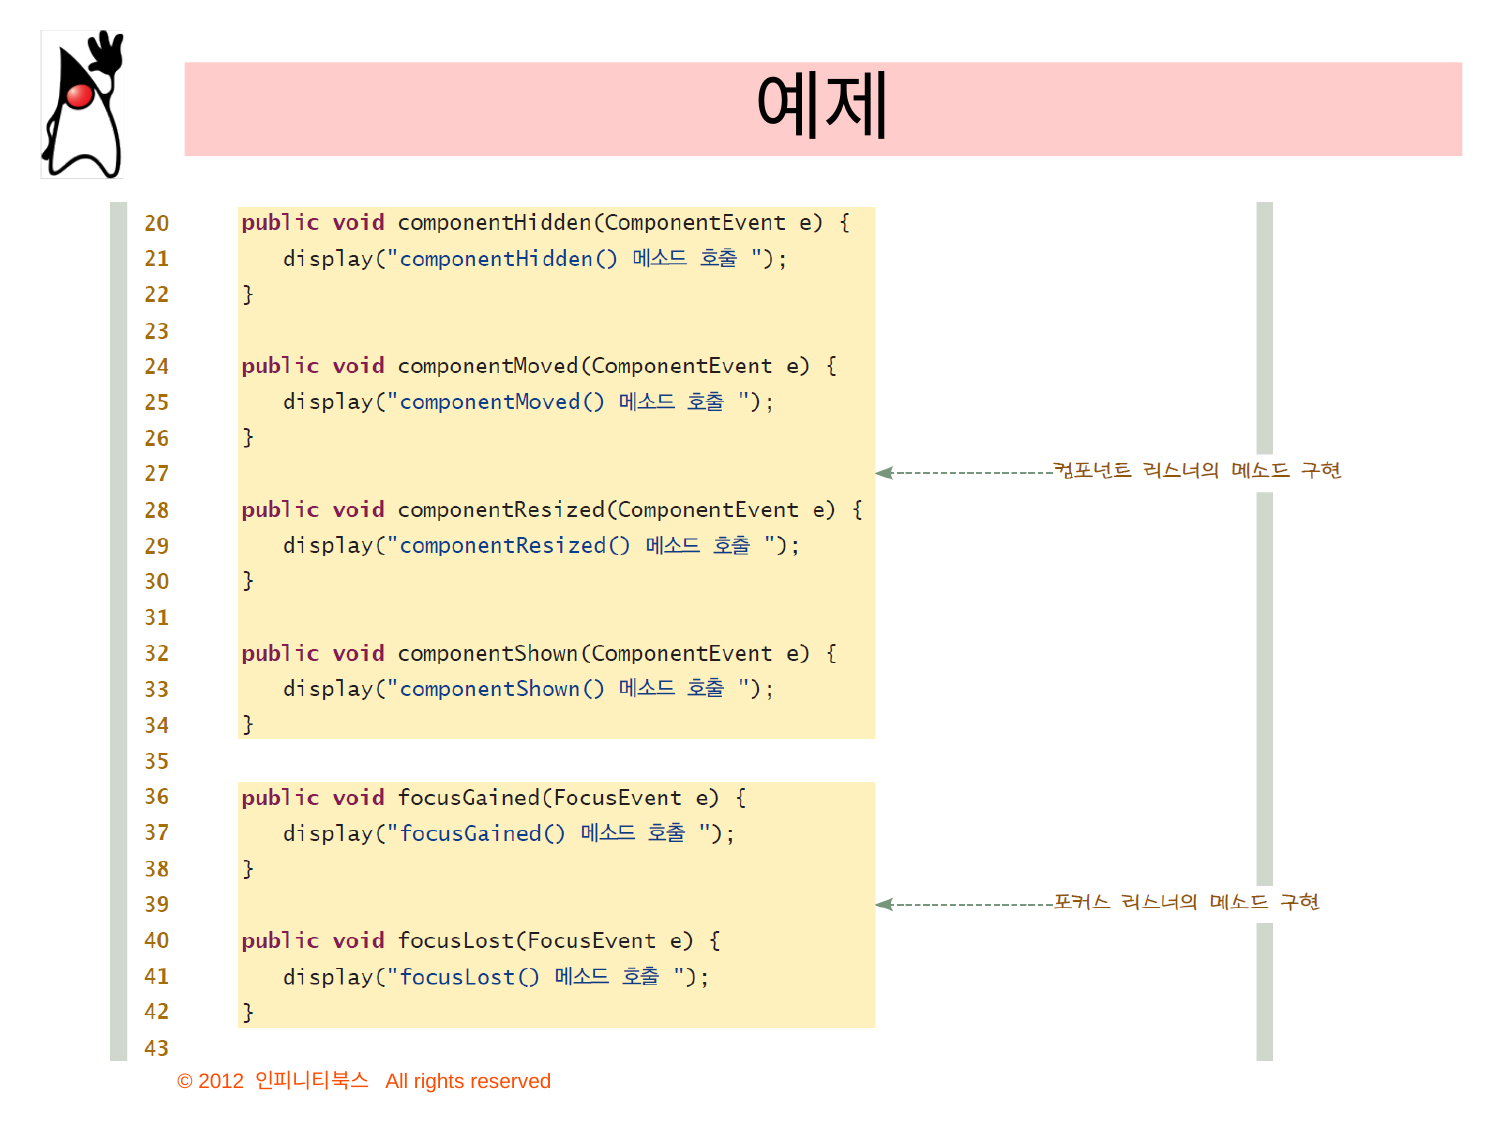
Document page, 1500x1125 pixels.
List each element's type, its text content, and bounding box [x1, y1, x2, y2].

title 예제 [184, 62, 1463, 157]
picture [39, 30, 124, 179]
picture [107, 202, 1344, 1061]
